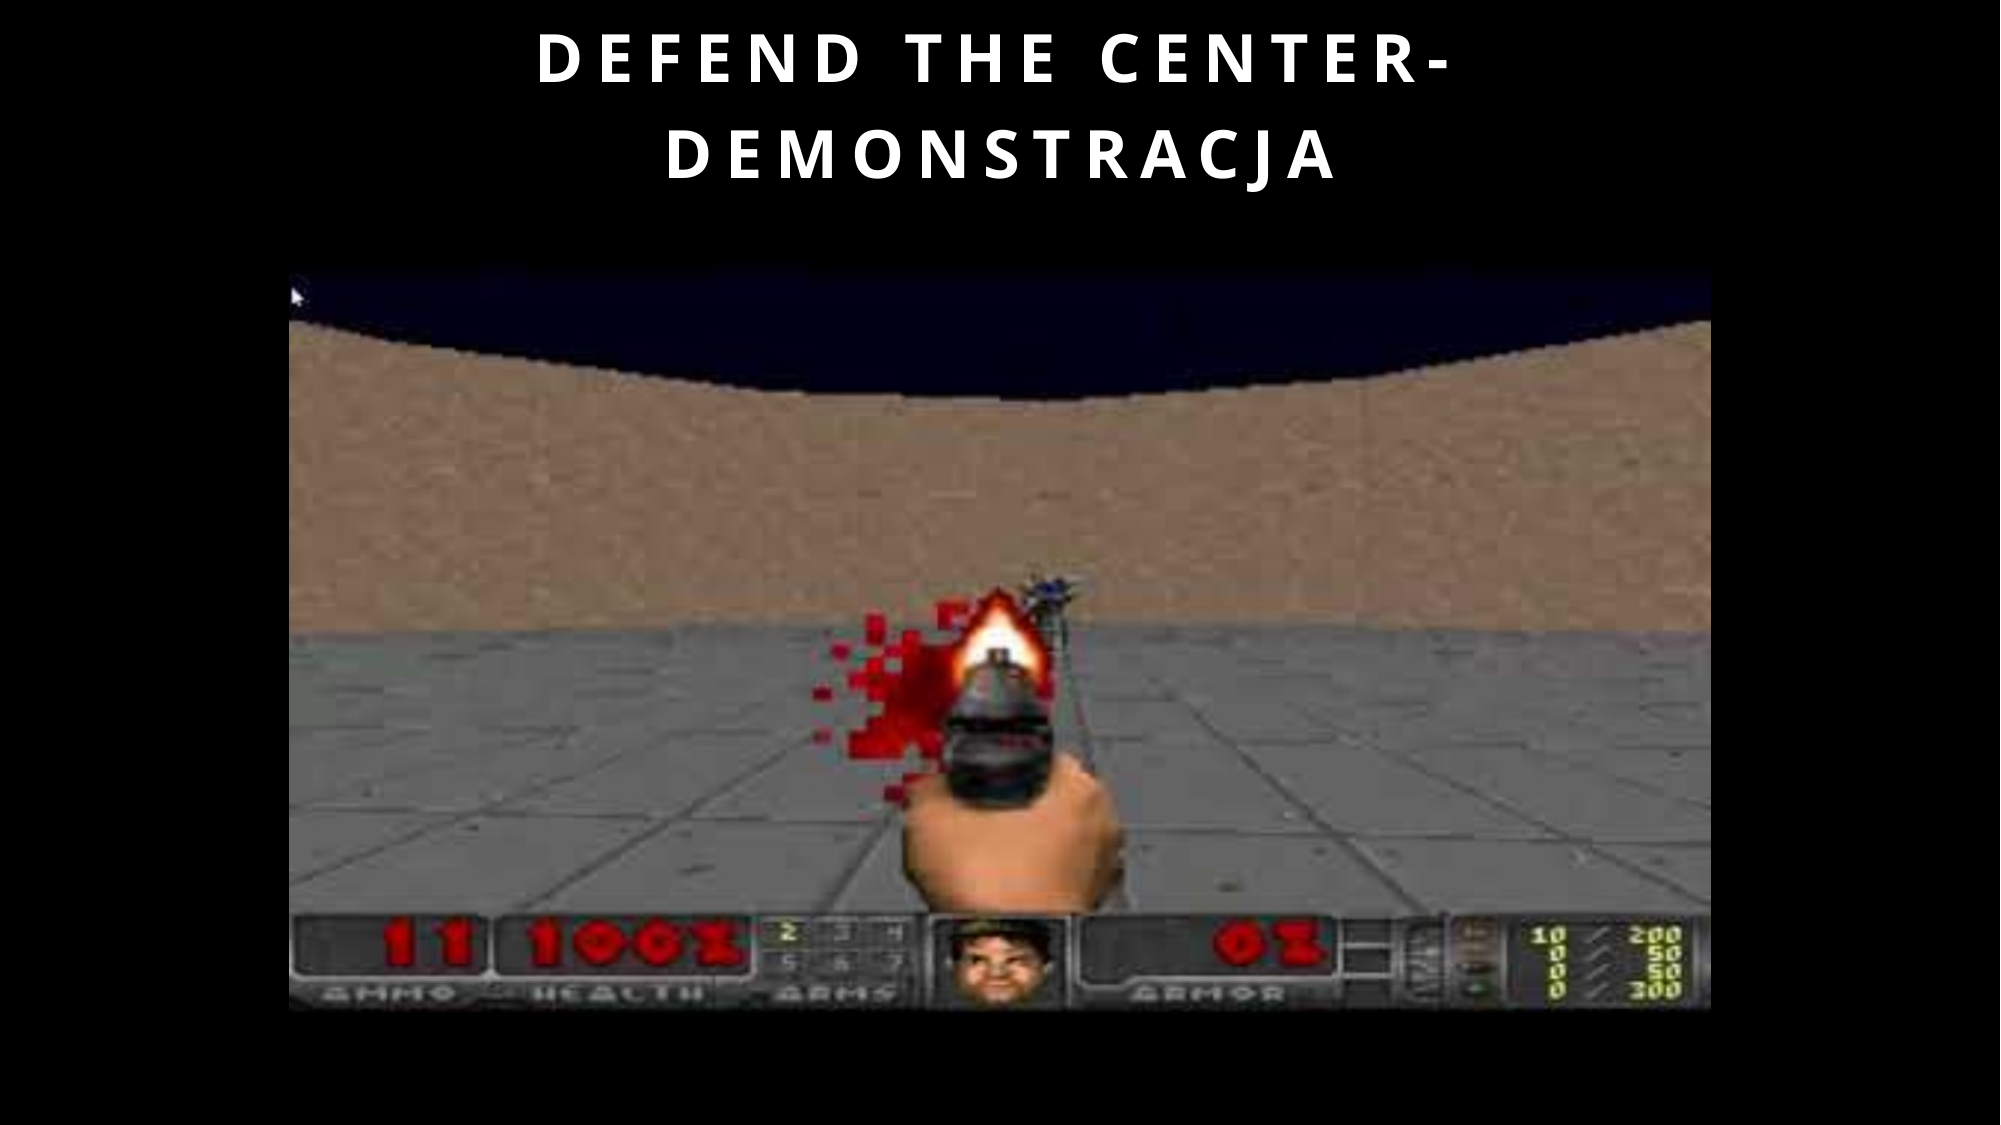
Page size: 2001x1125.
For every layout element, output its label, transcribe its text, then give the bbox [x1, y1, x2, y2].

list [288, 238, 1712, 1047]
title Defend the Center-demonstracja [241, 58, 1757, 199]
